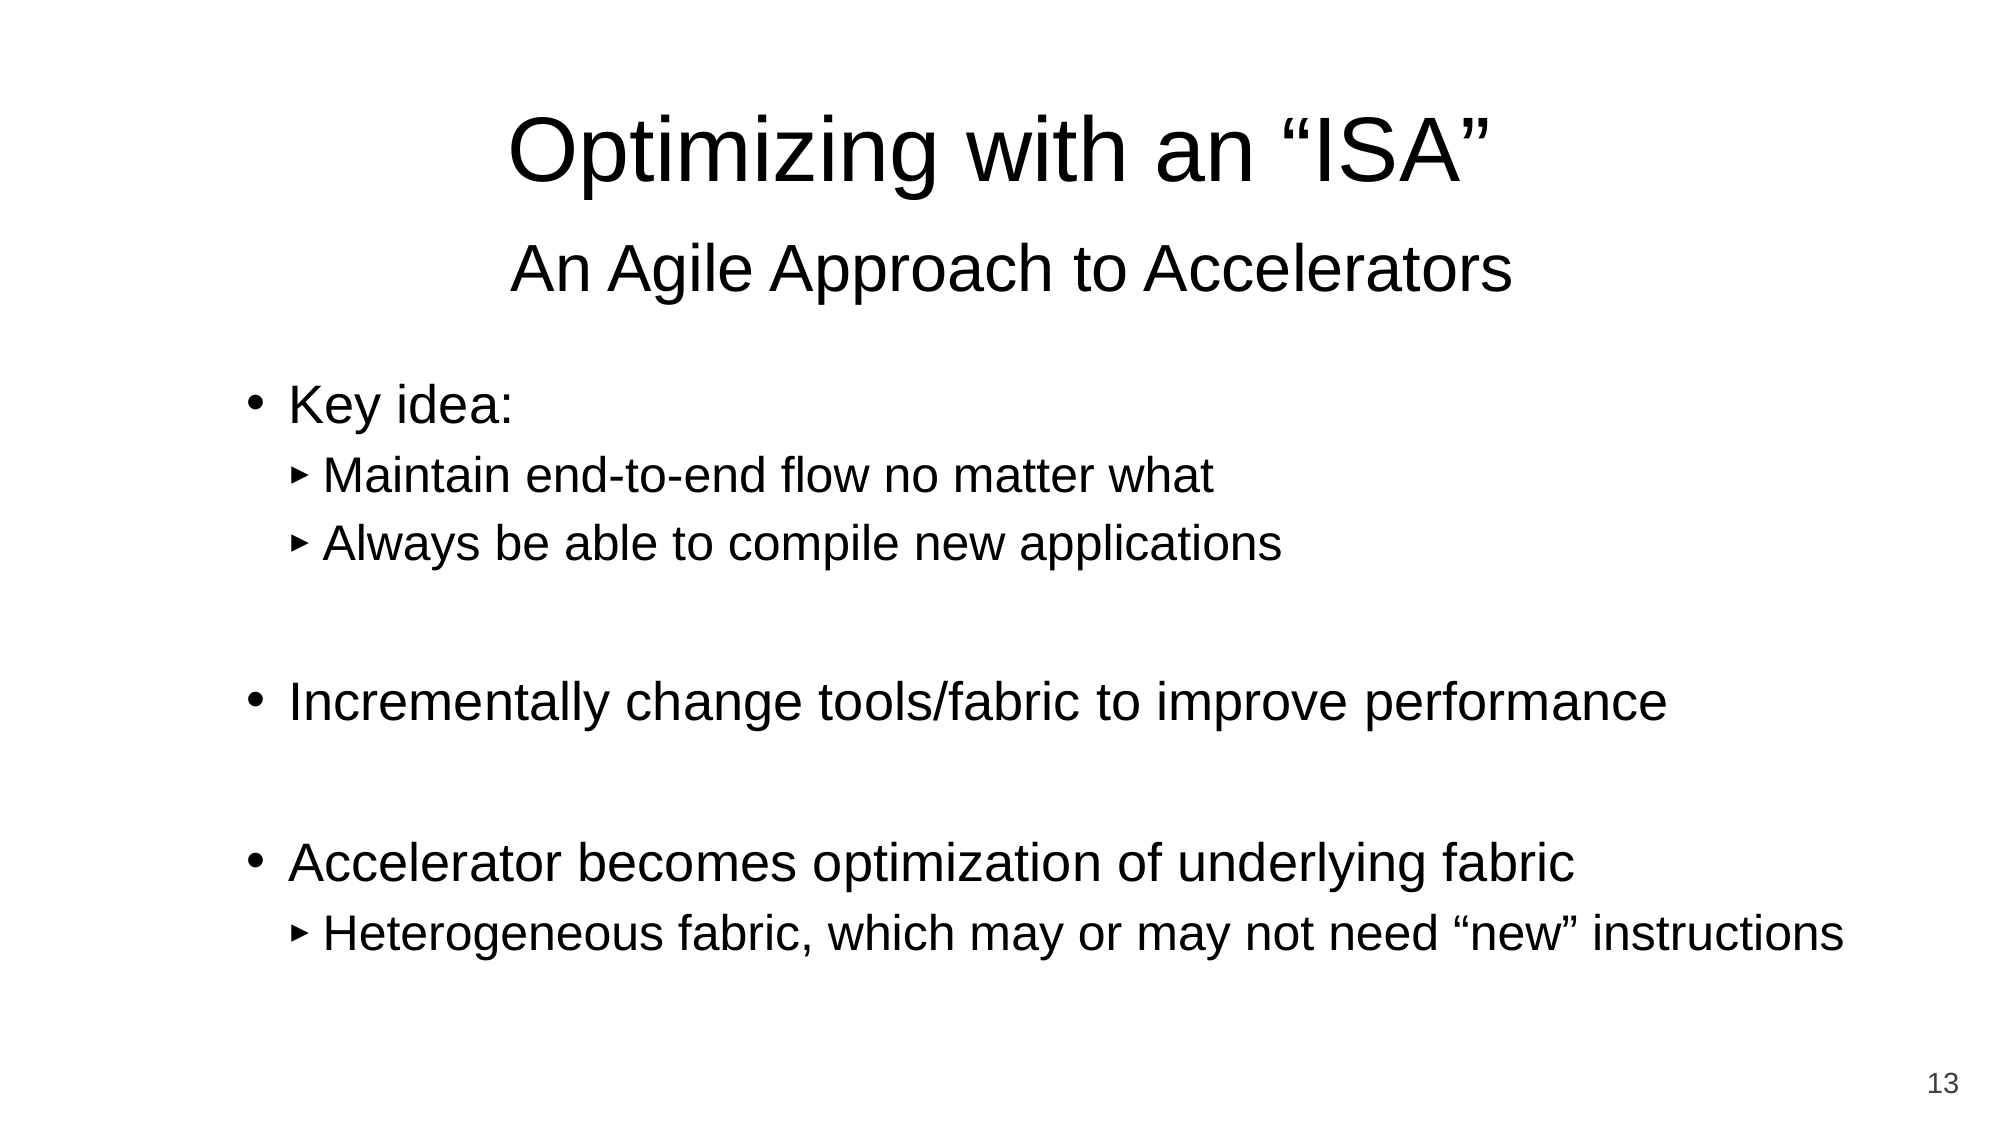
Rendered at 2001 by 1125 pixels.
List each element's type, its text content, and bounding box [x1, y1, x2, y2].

list Key idea: Maintain end-to-end flow no matter what Always be able to compile new applications Incrementally change tools/fabric to improve performance Accelerator becomes optimization of underlying fabric Heterogeneous fabric, which may or may not need “new” instructions [216, 324, 1900, 1005]
title Optimizing with an “ISA” An Agile Approach to Accelerators [99, 45, 1900, 354]
slide_number 13 [1507, 1056, 1974, 1117]
